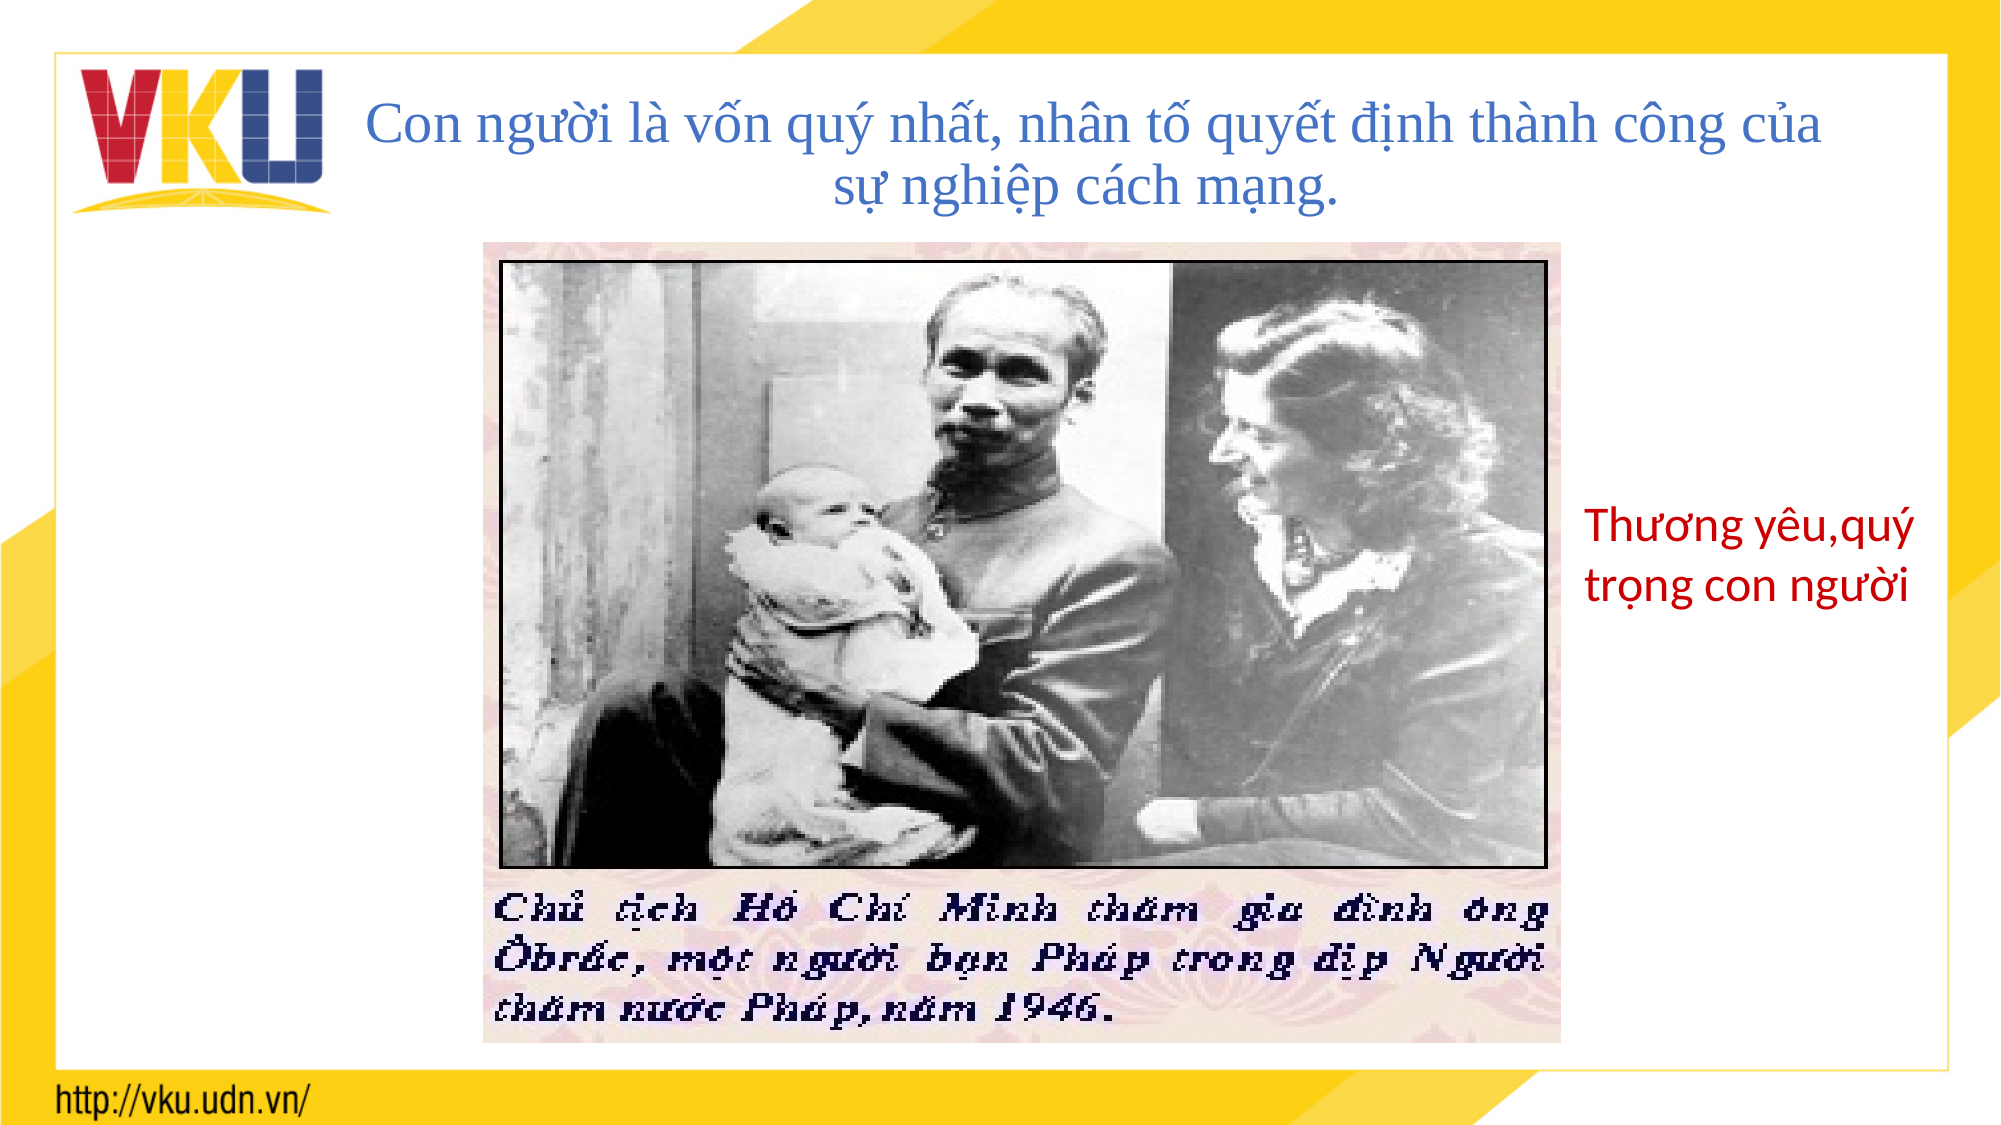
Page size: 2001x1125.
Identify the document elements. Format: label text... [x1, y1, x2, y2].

text_box Thương yêu,quý trọng con người [1568, 404, 1936, 698]
title Con người là vốn quý nhất, nhân tố quyết định thành công của sự nghiệp cách mạng. [346, 92, 1842, 218]
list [483, 242, 1561, 1043]
picture [0, 0, 2001, 1125]
